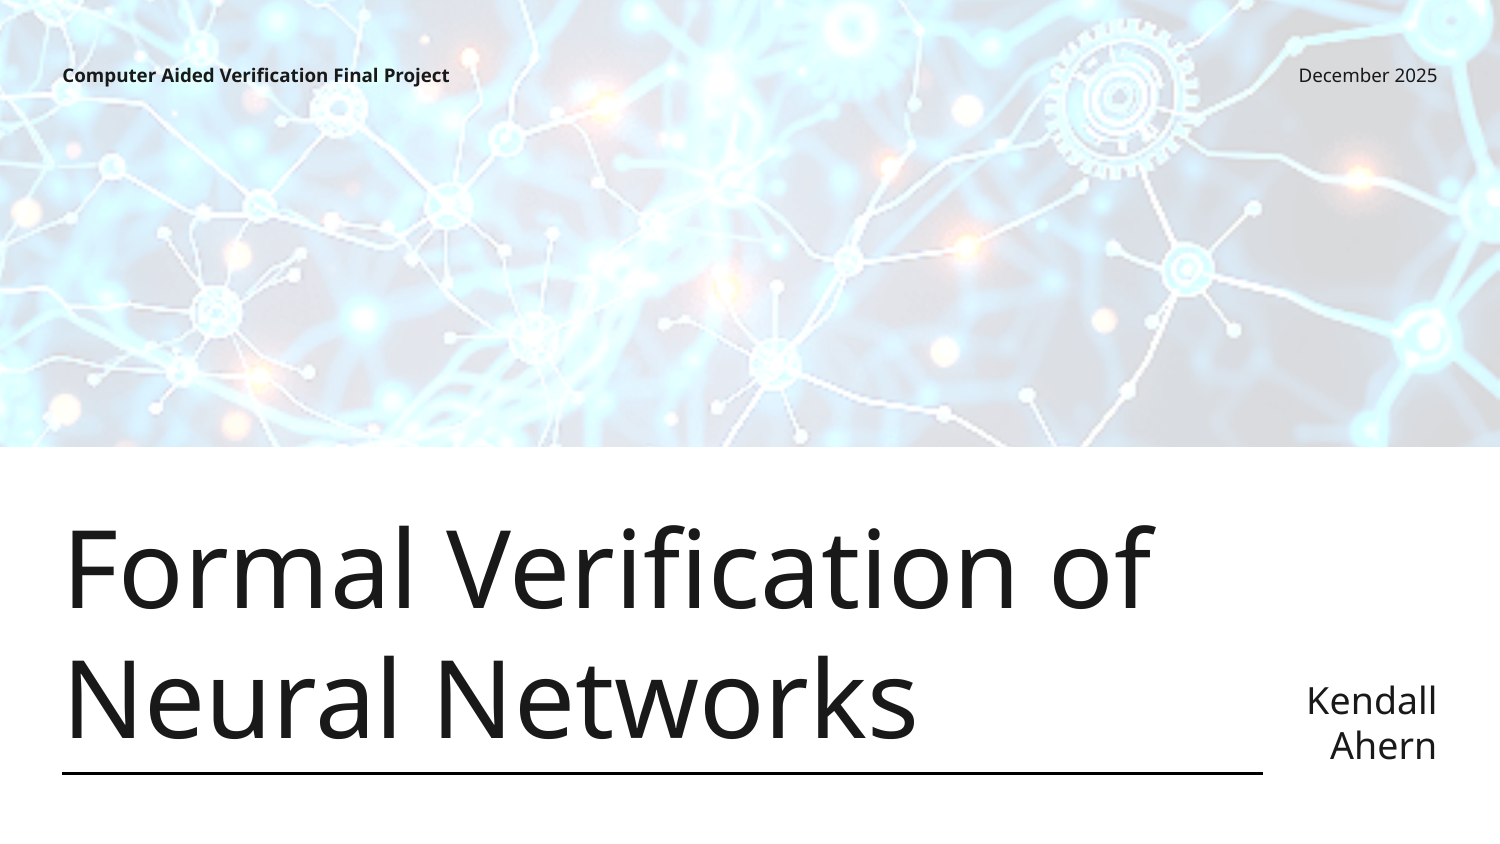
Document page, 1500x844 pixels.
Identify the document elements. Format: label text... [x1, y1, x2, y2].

text_box Formal Verification of Neural Networks [62, 500, 1234, 760]
text_box Kendall Ahern [1262, 677, 1438, 768]
picture [0, 0, 1500, 447]
